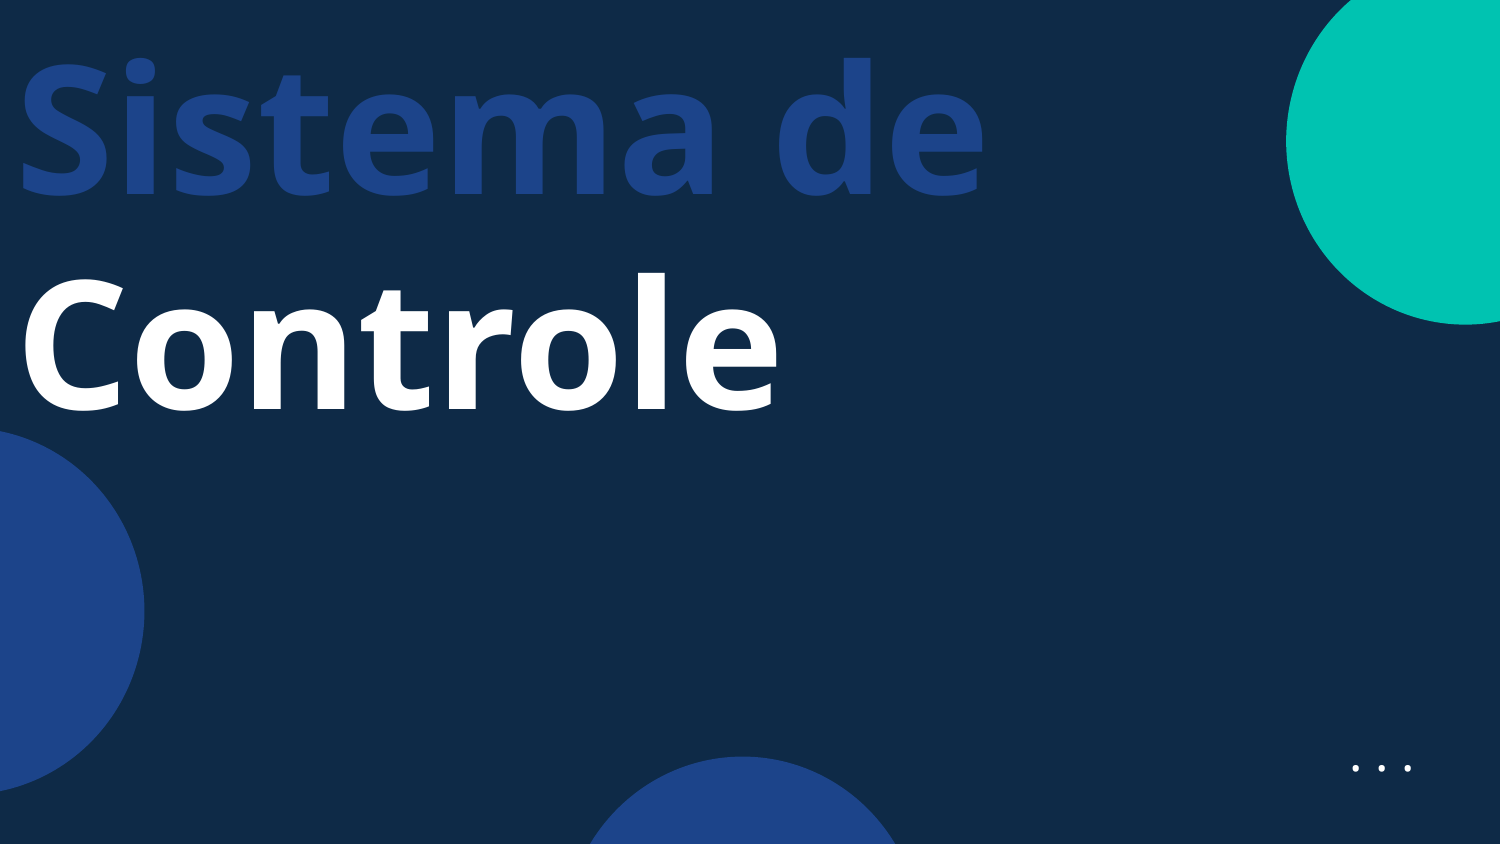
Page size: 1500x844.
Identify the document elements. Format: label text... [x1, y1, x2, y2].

text_box [0, 431, 144, 791]
title . . . [1276, 705, 1489, 800]
text_box Sistema de Controle [0, 0, 1083, 460]
text_box [590, 757, 895, 844]
text_box [1286, 0, 1500, 324]
